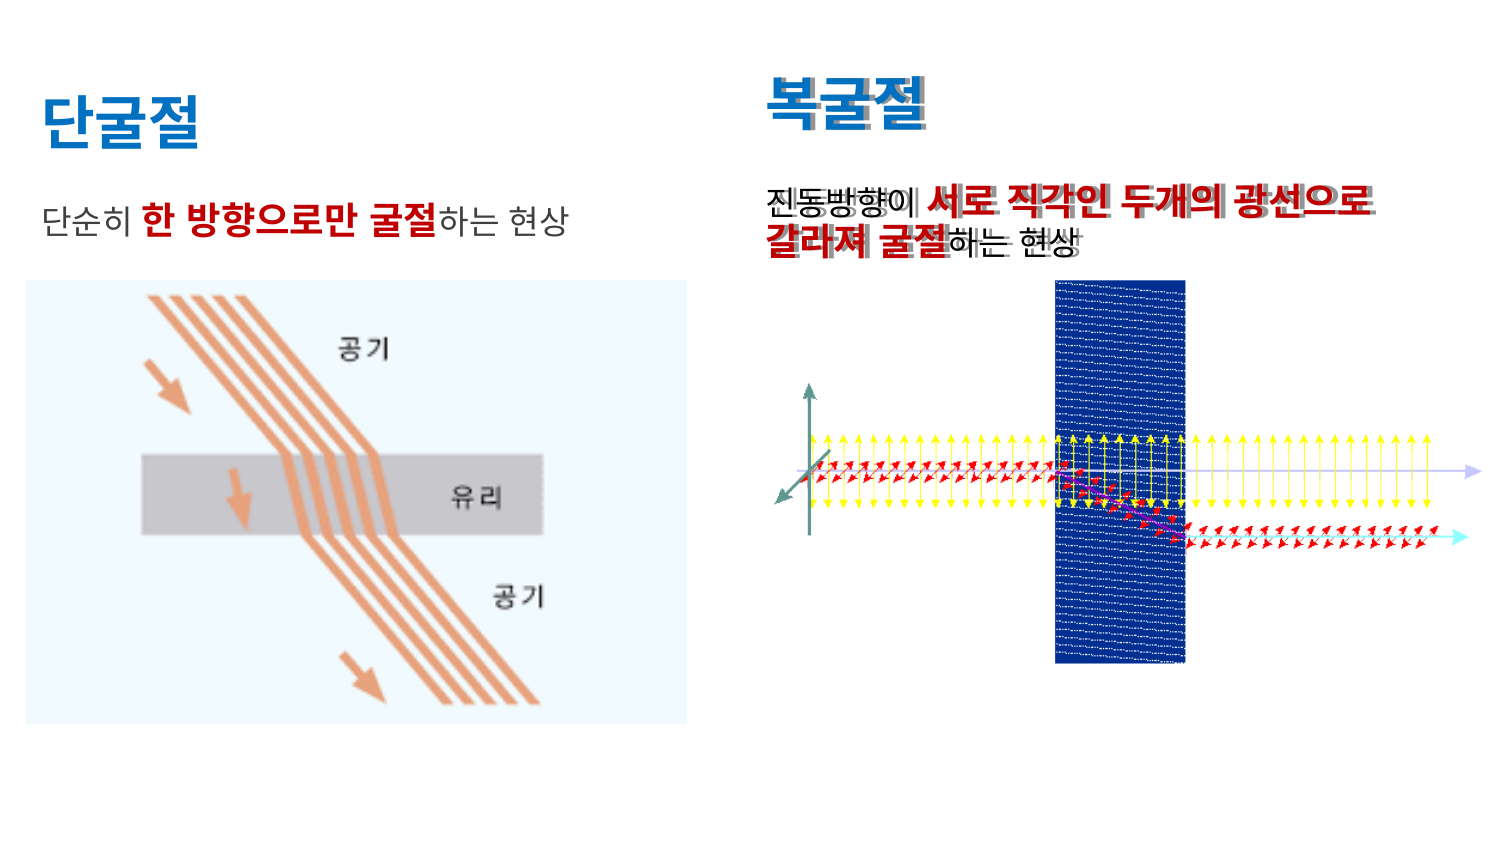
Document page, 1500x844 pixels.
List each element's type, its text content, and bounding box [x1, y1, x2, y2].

picture [25, 279, 687, 724]
picture [773, 277, 1483, 666]
text_box 복굴절 진동방향이 서로 직각인 두개의 광선으로 갈라져 굴절하는 현상 [749, 67, 1500, 782]
list 단굴절 단순히 한 방향으로만 굴절하는 현상 [26, 79, 762, 794]
